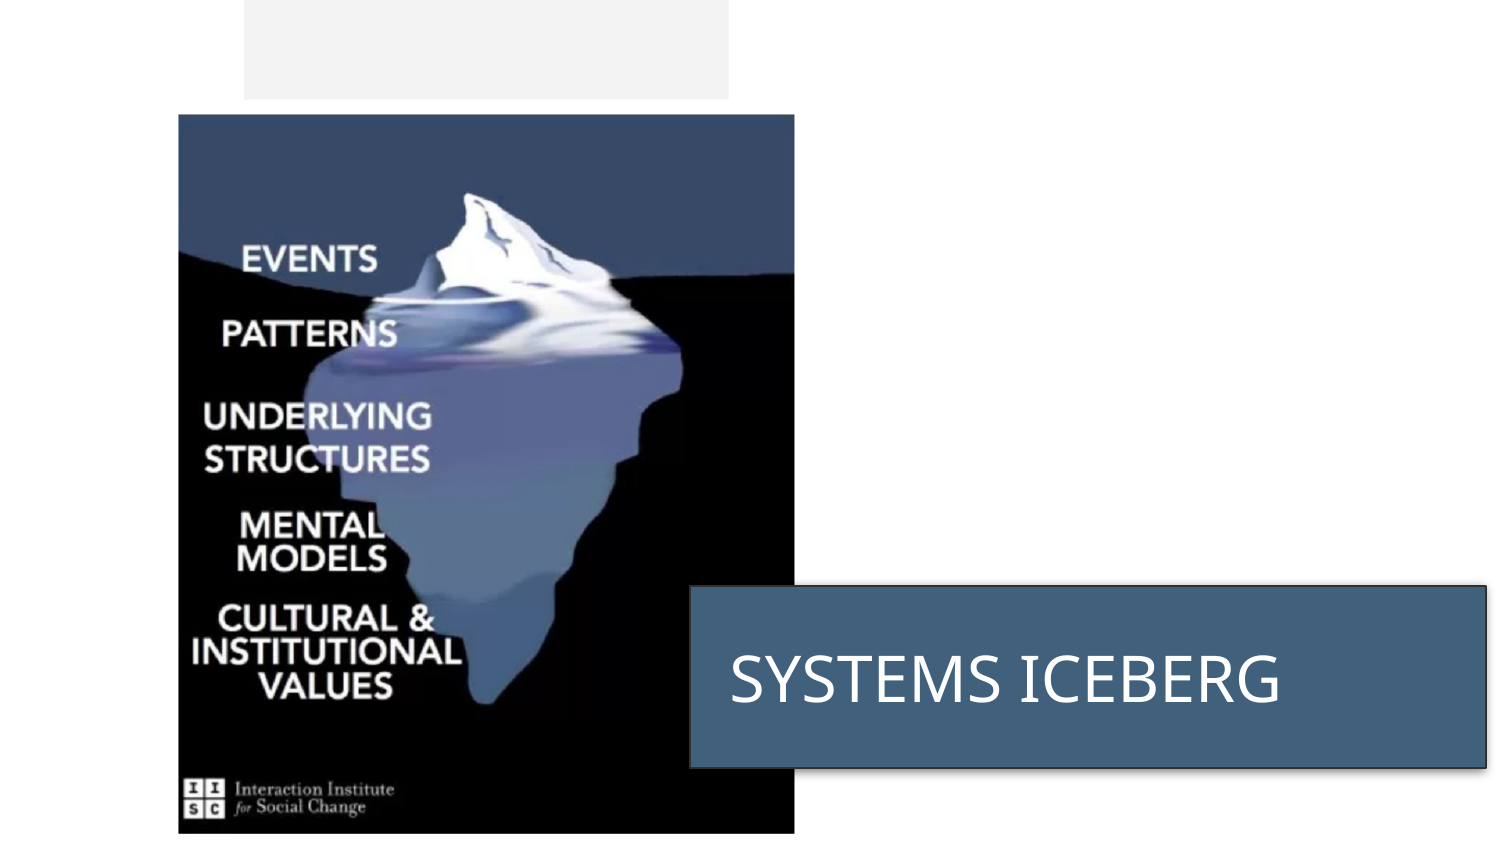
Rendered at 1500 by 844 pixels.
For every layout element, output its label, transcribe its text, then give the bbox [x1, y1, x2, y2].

text_box [690, 585, 1487, 768]
text_box SYSTEMS ICEBERG [714, 622, 1406, 731]
picture [0, 0, 1500, 844]
